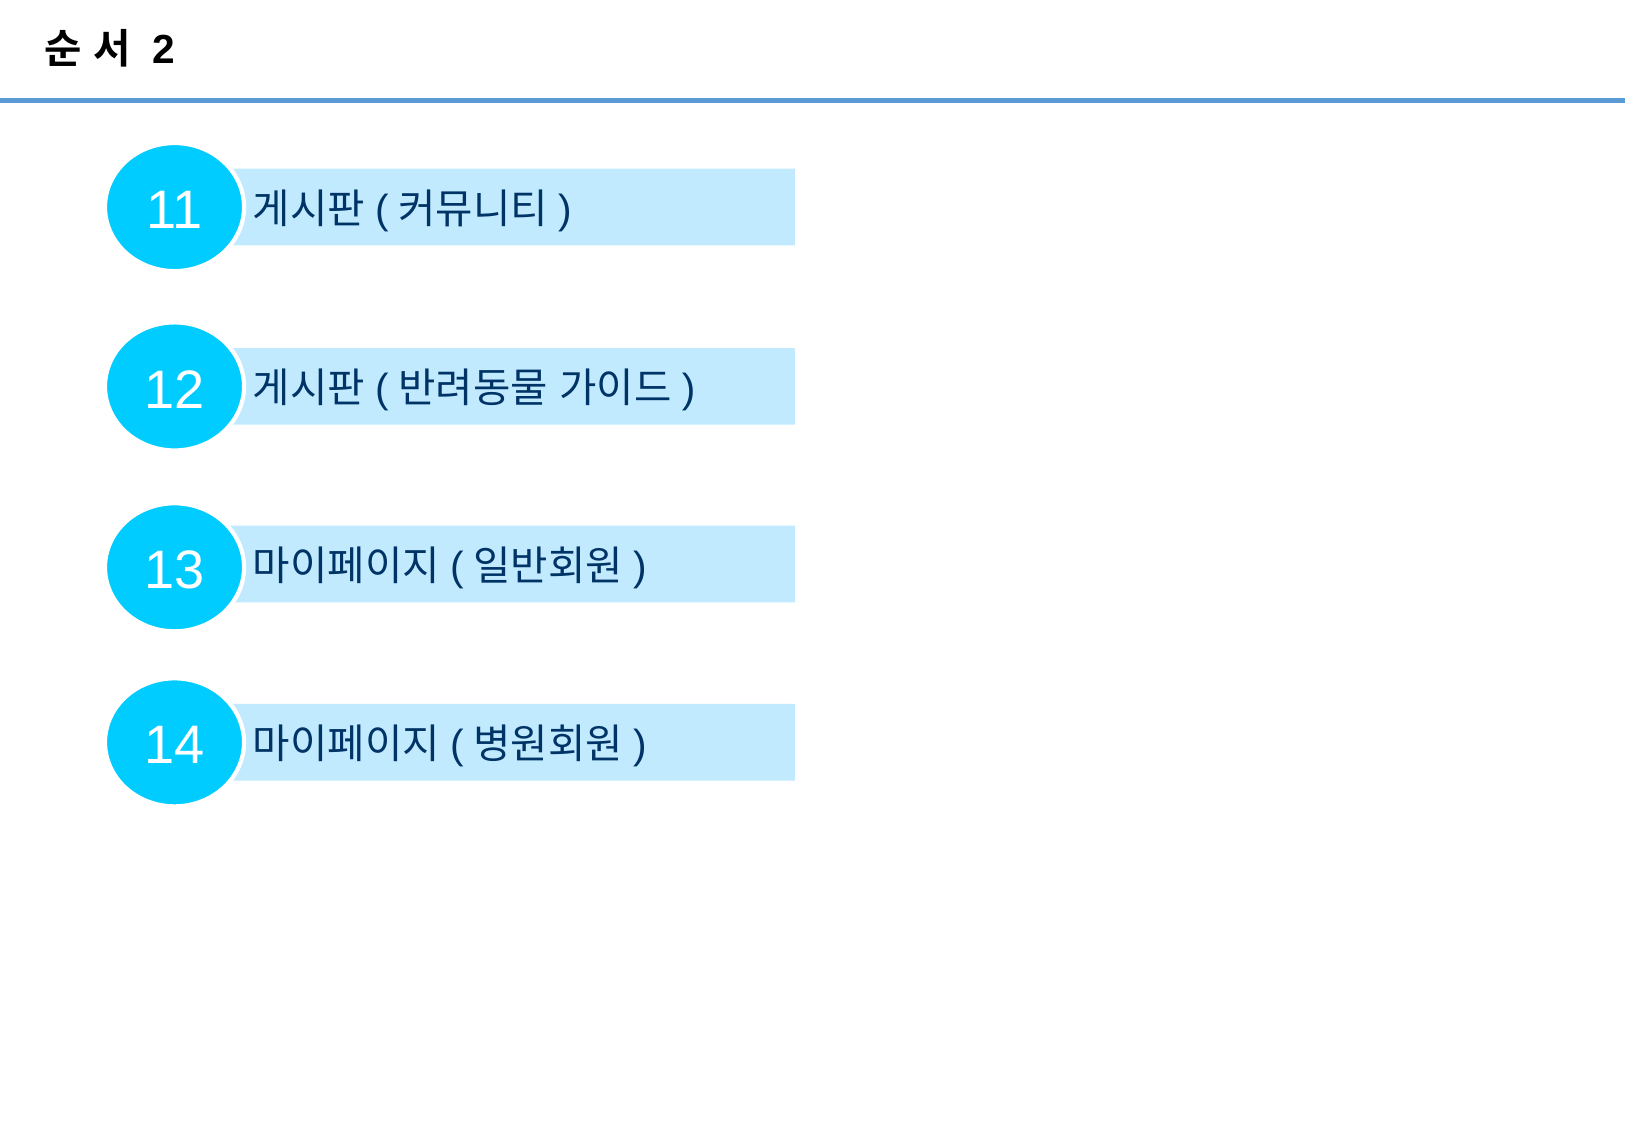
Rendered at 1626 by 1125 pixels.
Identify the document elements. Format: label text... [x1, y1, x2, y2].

text_box 13 [105, 503, 245, 632]
text_box 마이페이지(일반회원) [228, 525, 795, 603]
title 순 서 2 [44, 0, 1108, 102]
text_box 게시판(반려동물 가이드) [231, 348, 795, 425]
text_box 게시판(커뮤니티) [231, 168, 795, 246]
text_box 12 [105, 322, 245, 451]
text_box 11 [105, 143, 245, 272]
text_box 마이페이지(병원회원) [231, 703, 795, 781]
text_box 14 [105, 678, 245, 807]
